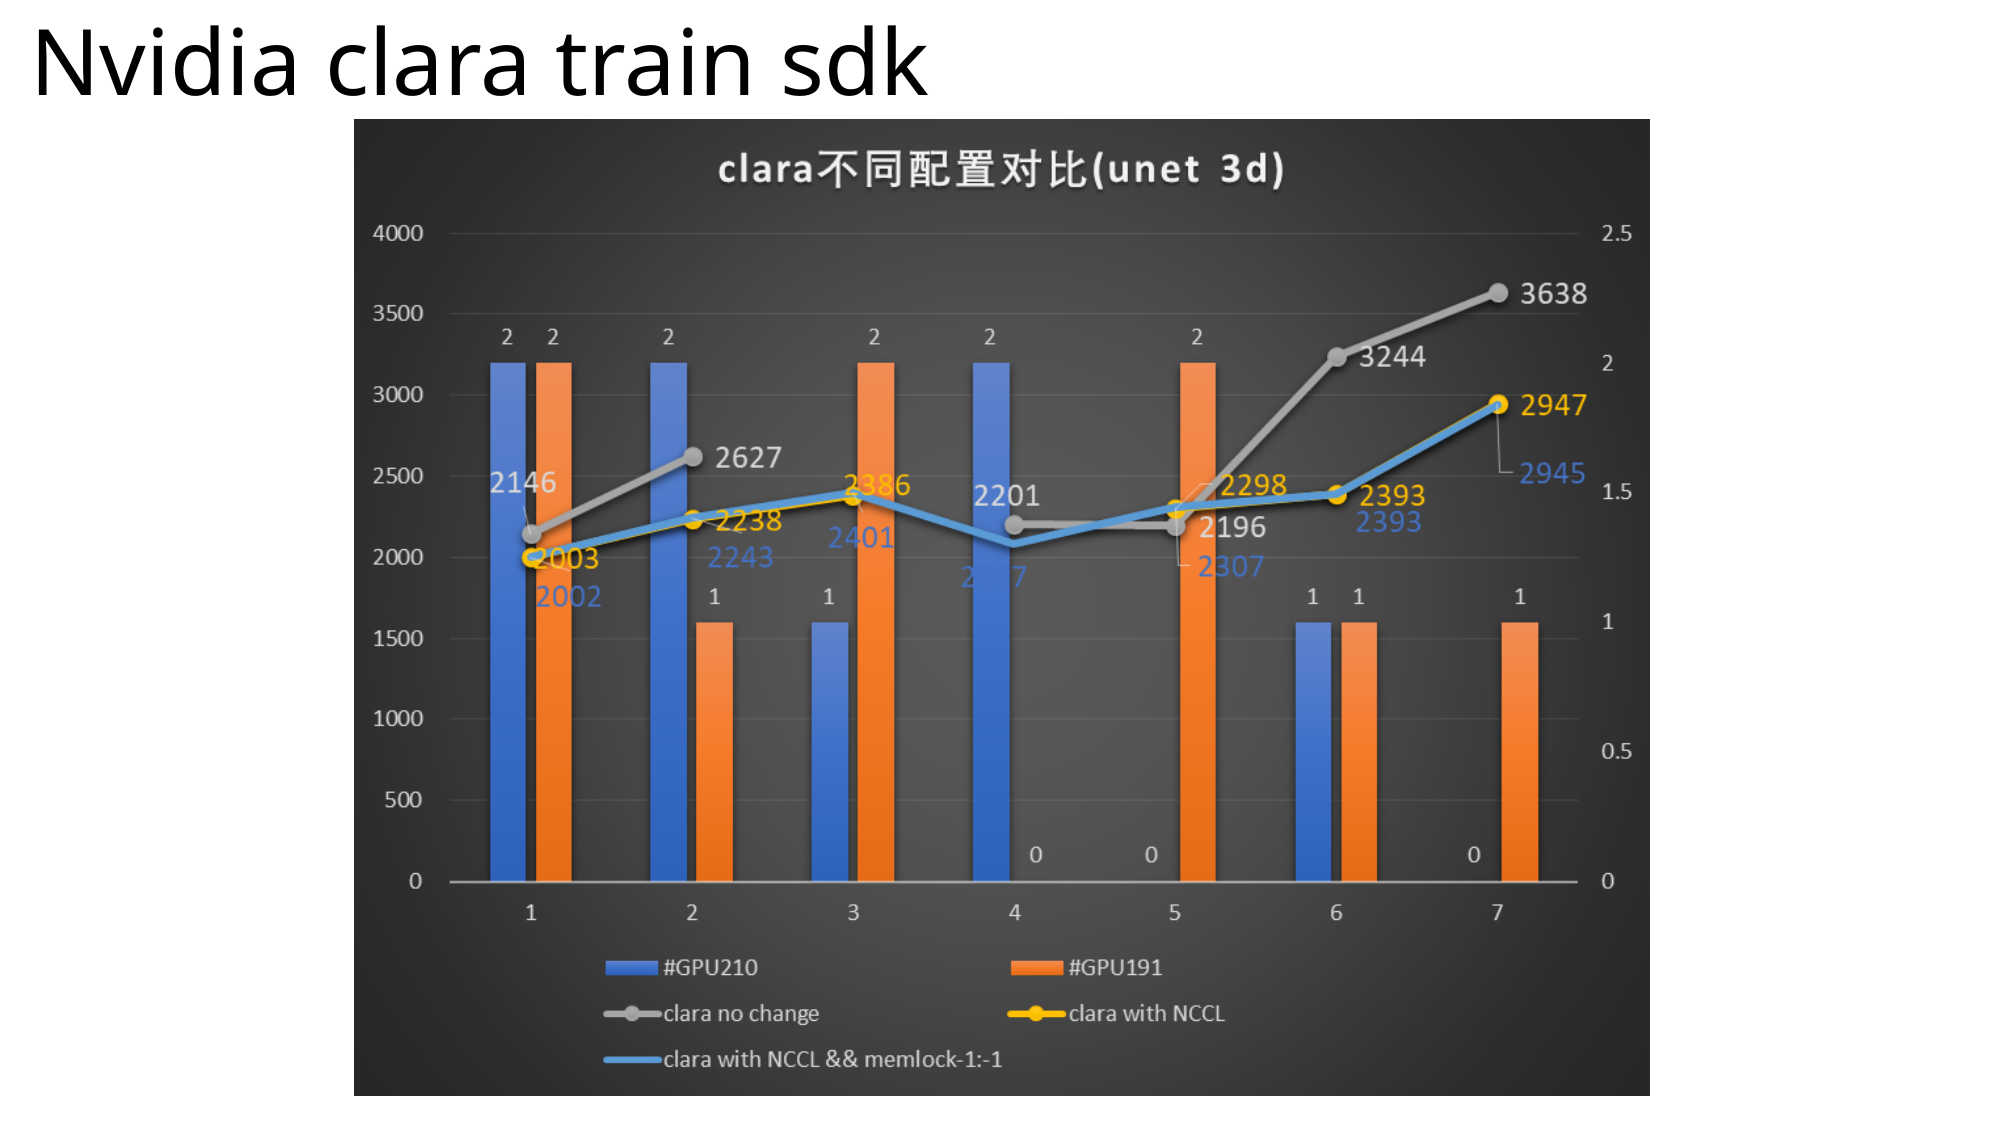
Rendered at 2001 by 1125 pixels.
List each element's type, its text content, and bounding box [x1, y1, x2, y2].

picture [354, 119, 1650, 1096]
text_box Nvidia clara train sdk [15, 9, 1741, 161]
